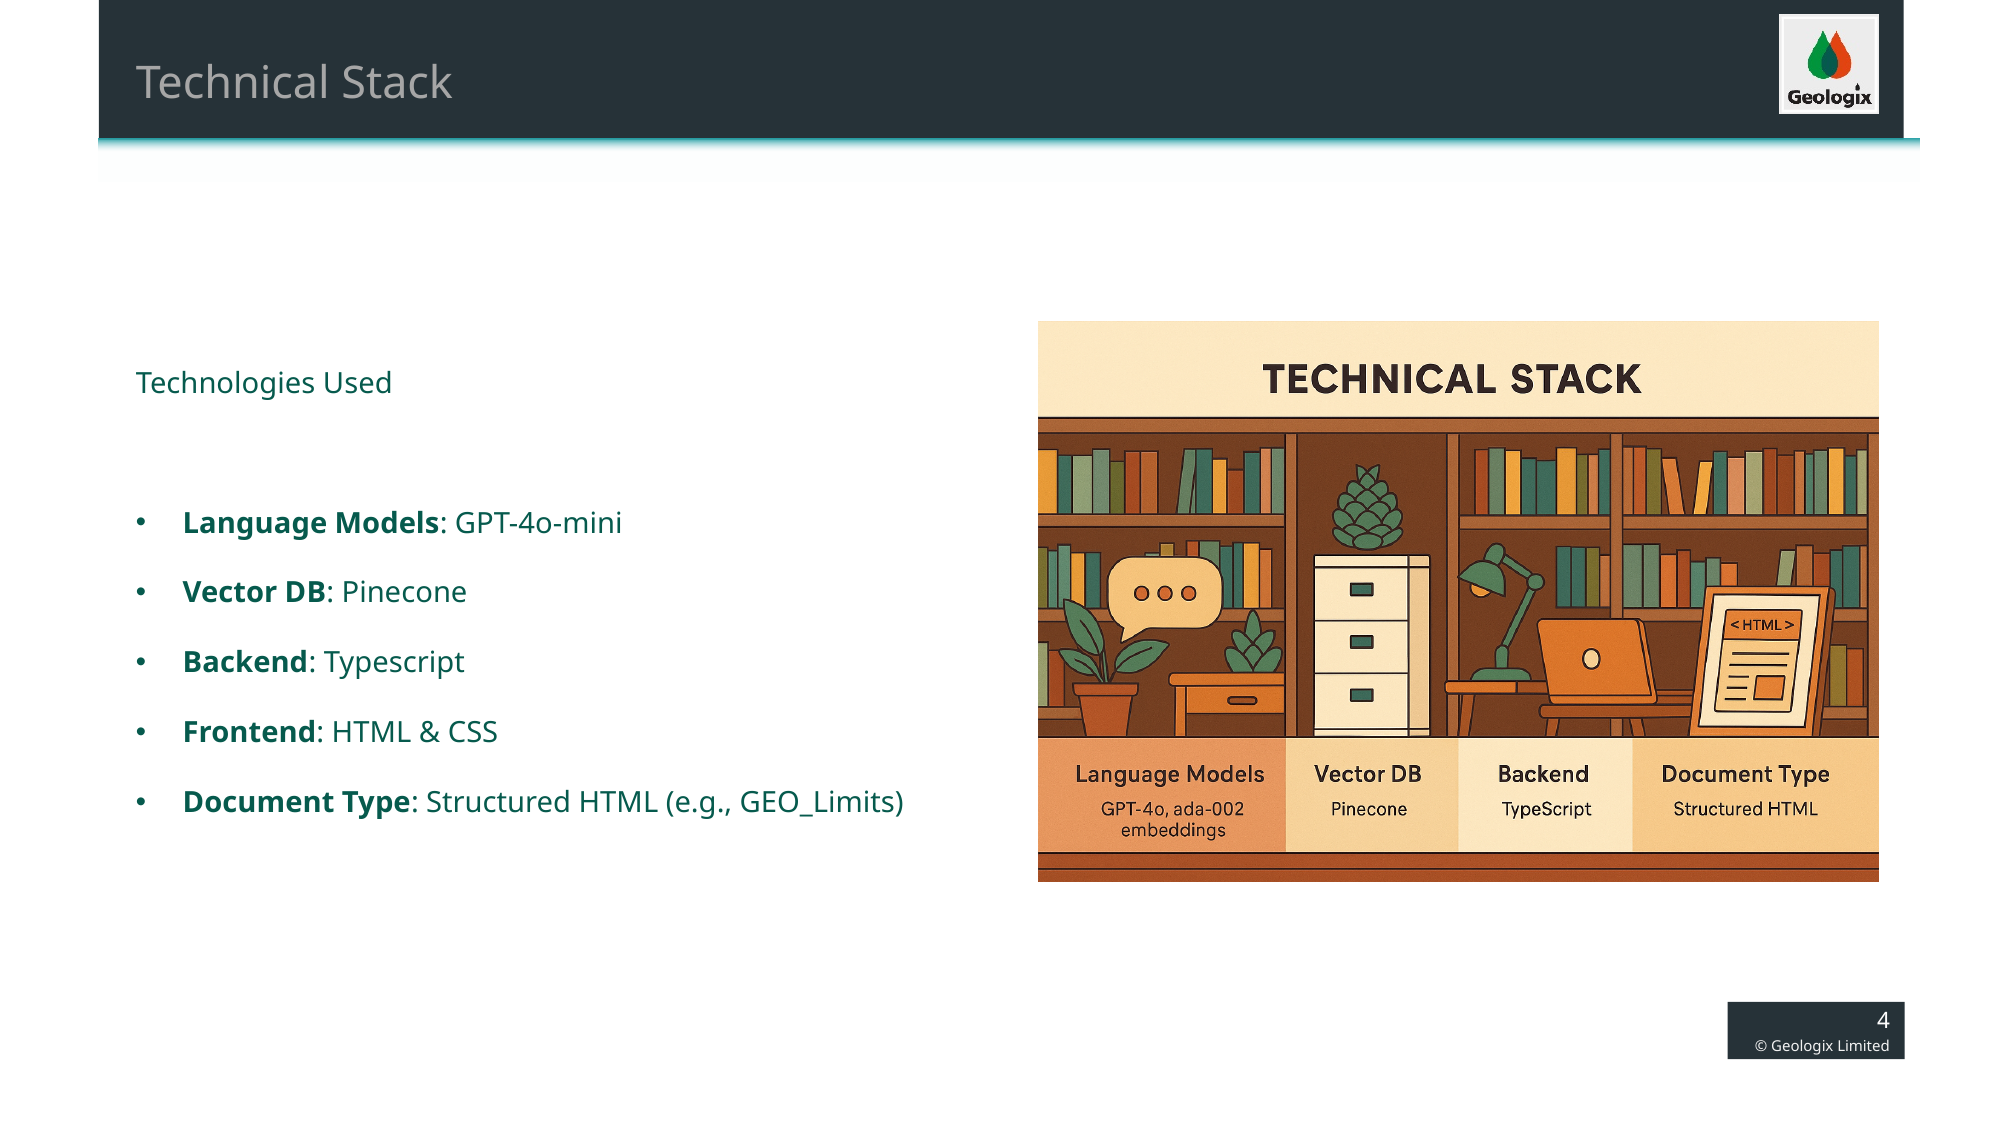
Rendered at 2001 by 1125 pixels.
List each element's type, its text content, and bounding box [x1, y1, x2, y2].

text_box 4 © Geologix Limited [1726, 1000, 1907, 1061]
text_box [97, 0, 1906, 136]
picture [1038, 321, 1879, 883]
text_box Technical Stack [121, 45, 1185, 115]
picture [1779, 14, 1879, 114]
text_box Technologies Used Language Models: GPT-4o-mini Vector DB: Pinecone Backend: Typescript Frontend: HTML & CSS Document Type: Structured HTML (e.g., GEO_Limits) [121, 321, 984, 826]
text_box [96, 136, 1922, 184]
